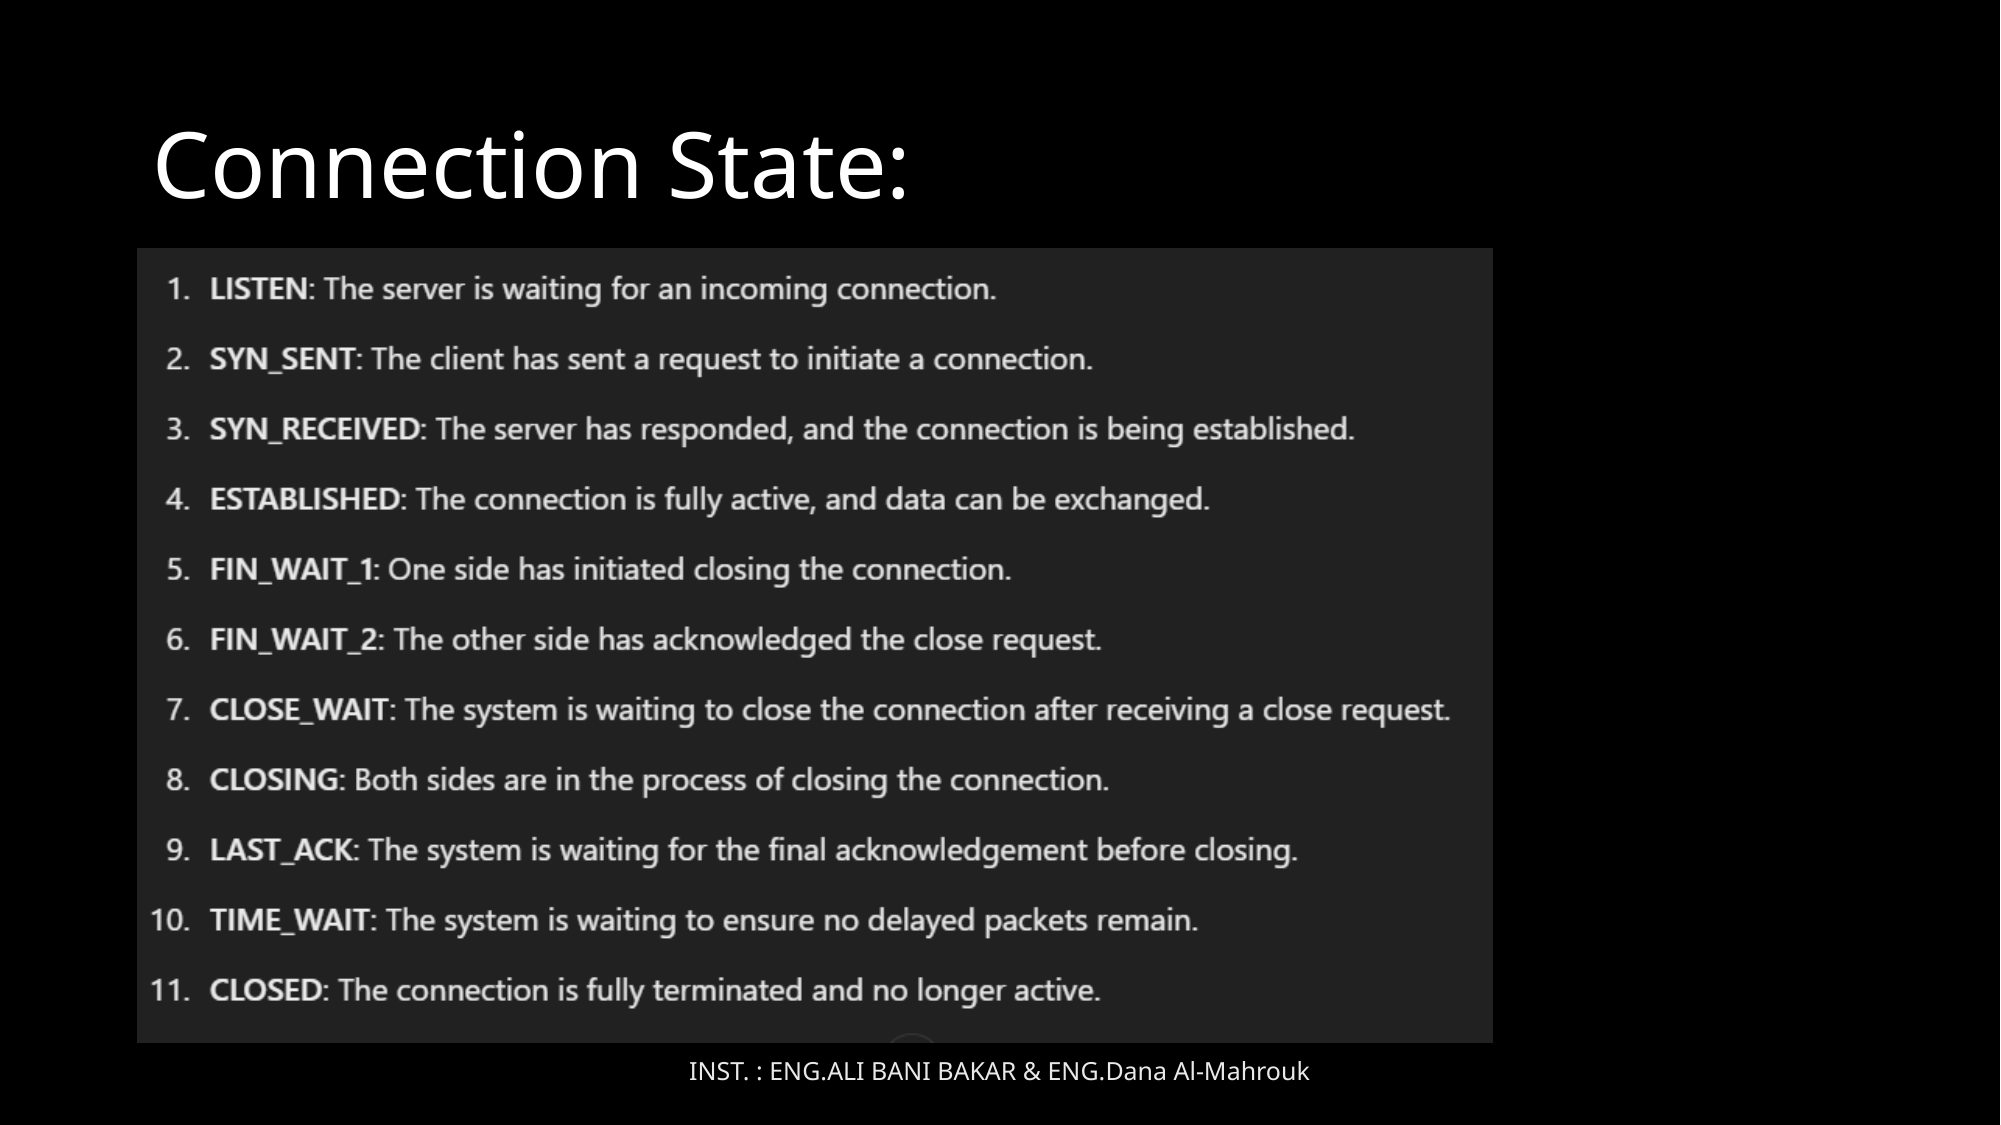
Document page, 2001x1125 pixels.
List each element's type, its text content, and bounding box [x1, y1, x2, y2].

footer INST. : ENG.ALI BANI BAKAR & ENG.Dana Al-Mahrouk [662, 1044, 1338, 1103]
title Connection State: [137, 59, 1863, 278]
picture [136, 248, 1494, 1044]
